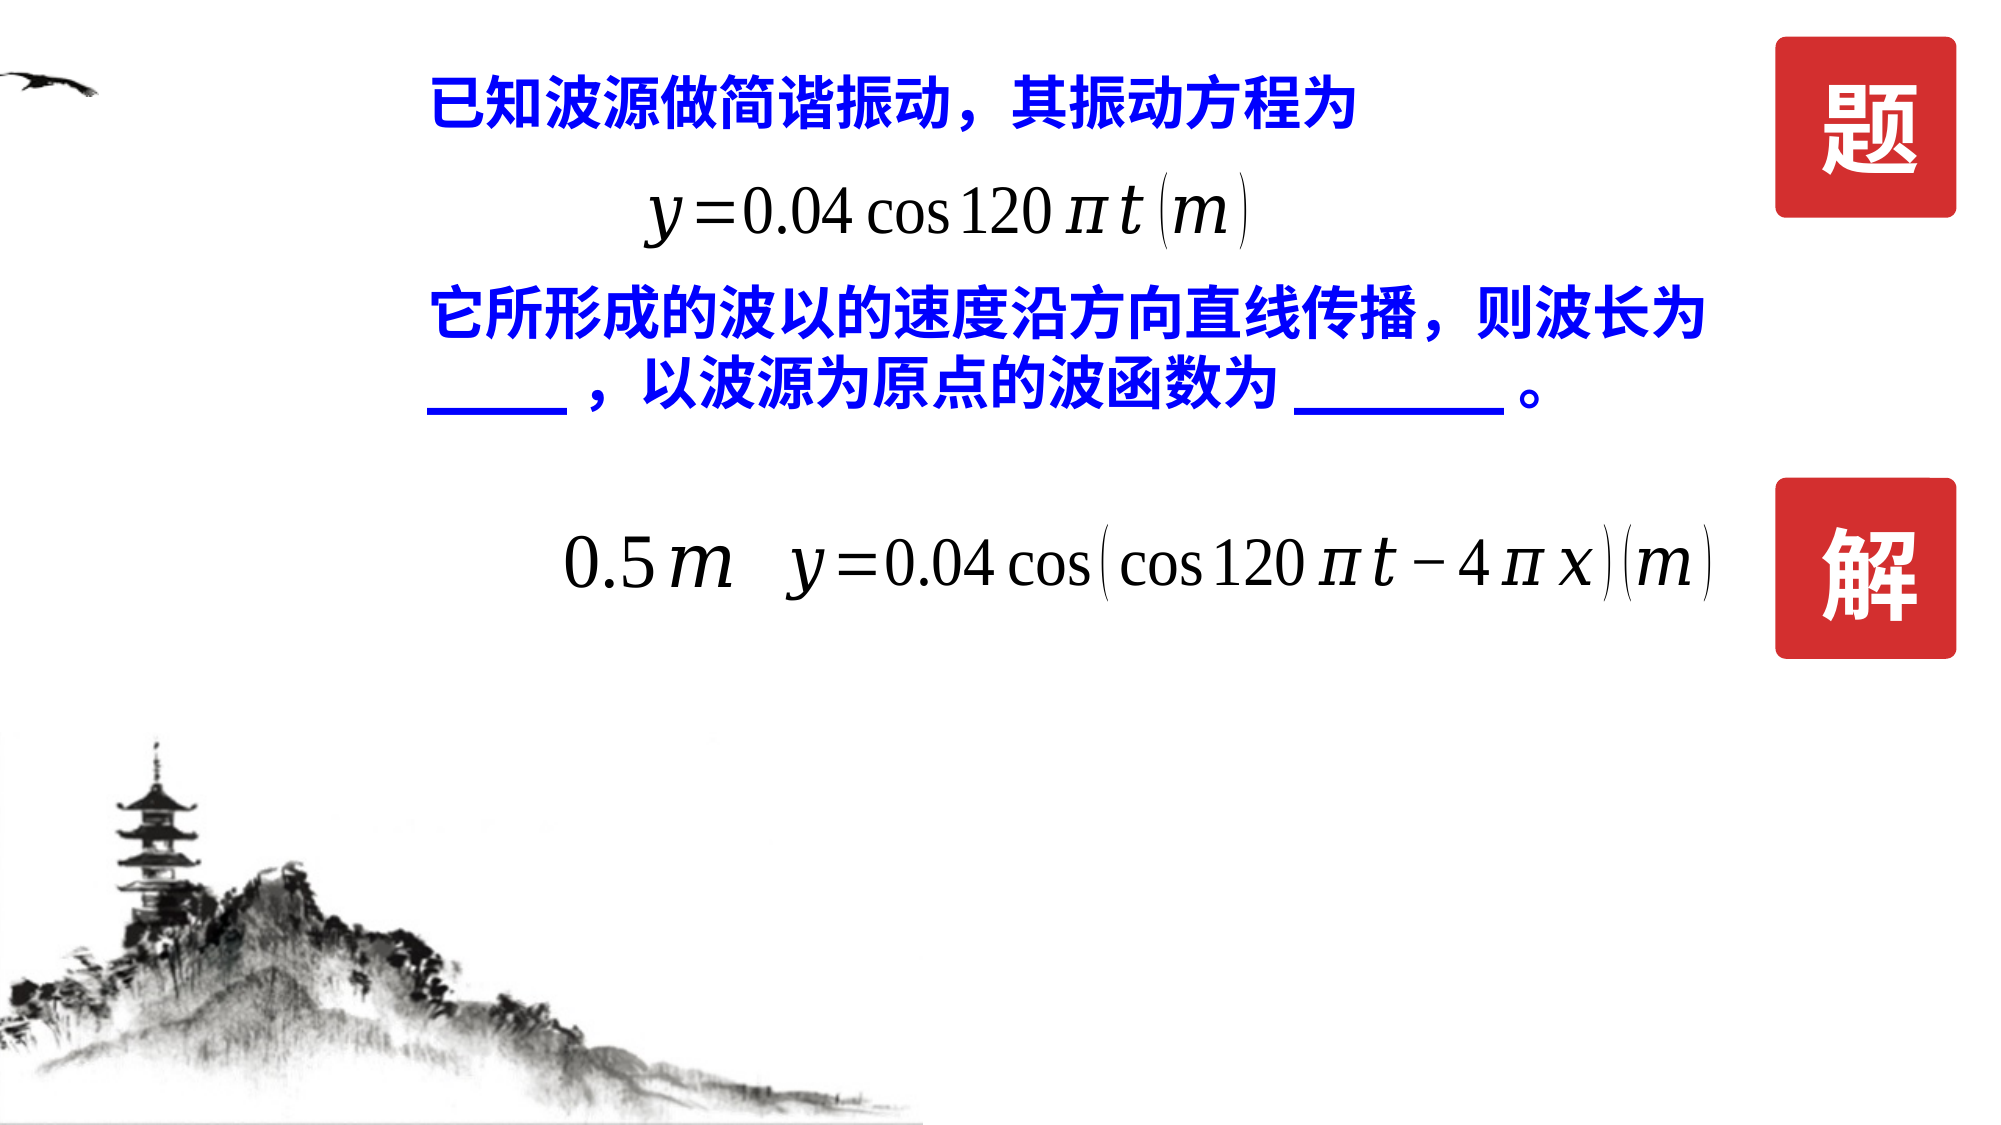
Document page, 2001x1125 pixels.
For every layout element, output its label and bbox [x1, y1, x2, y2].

text_box [1775, 477, 1957, 659]
picture [0, 3, 99, 97]
picture [0, 732, 923, 1125]
text_box [1775, 36, 1957, 218]
